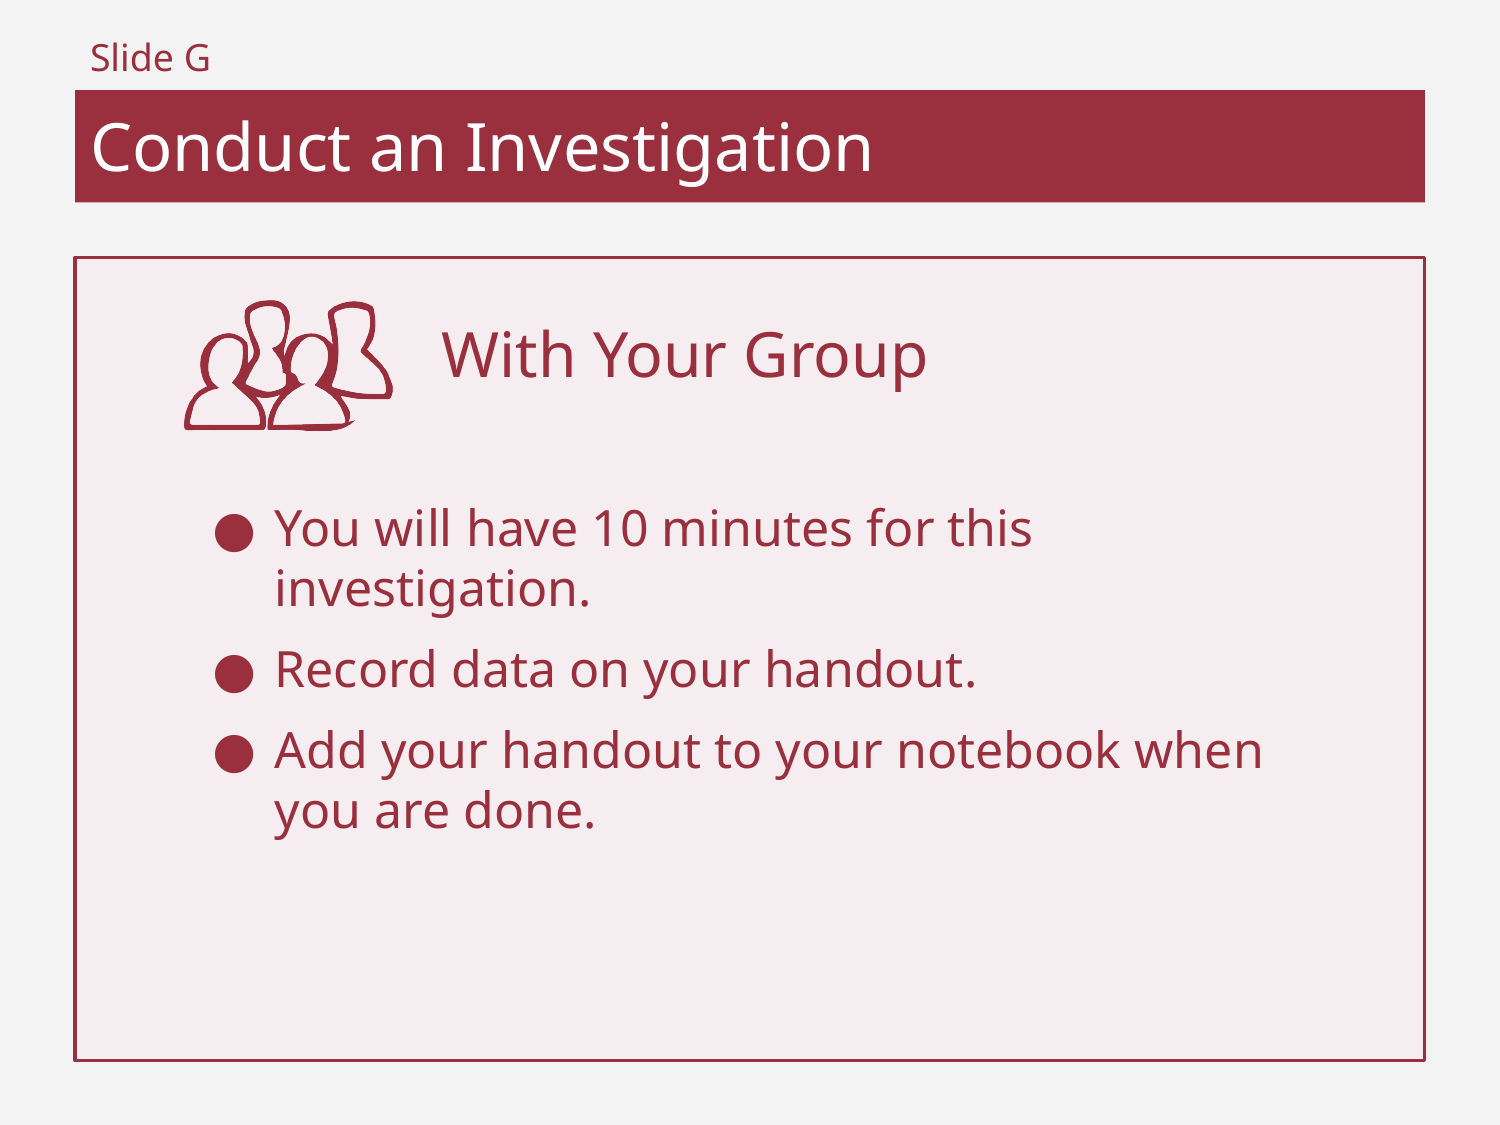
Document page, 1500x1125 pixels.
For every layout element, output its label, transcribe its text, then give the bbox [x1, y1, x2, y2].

text_box With Your Group [426, 300, 1028, 379]
subtitle Slide G [75, 12, 592, 90]
text_box [74, 257, 1425, 1061]
picture [183, 300, 393, 431]
title Conduct an Investigation [75, 90, 1425, 203]
text_box You will have 10 minutes for this investigation. Record data on your handout. Add your handout to your notebook when you are done. [184, 481, 1313, 993]
